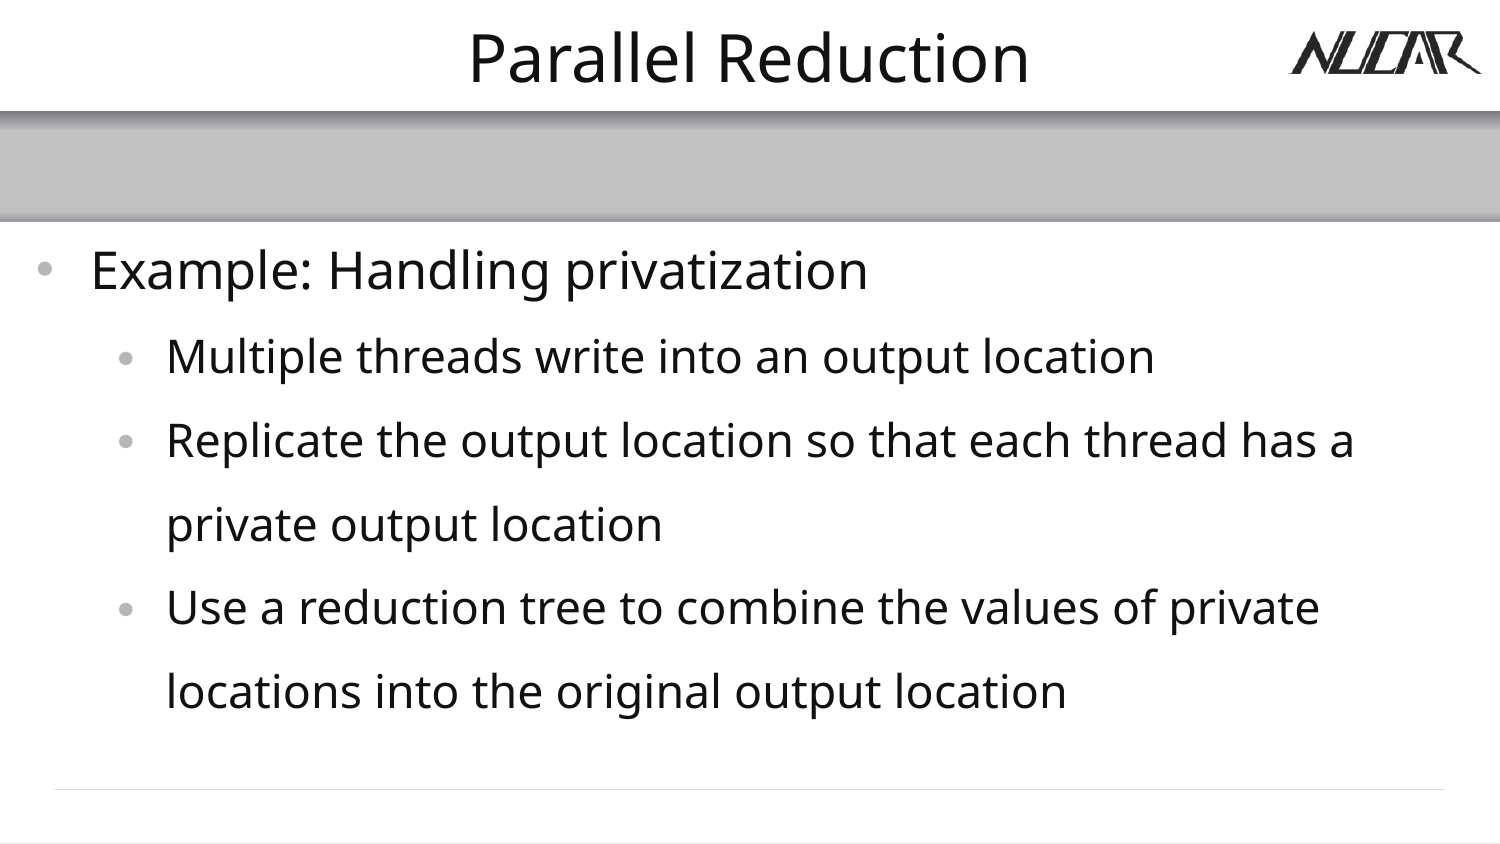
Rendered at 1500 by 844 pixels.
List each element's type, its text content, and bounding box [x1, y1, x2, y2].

title Parallel Reduction [97, 0, 1403, 111]
list Example: Handling privatization Multiple threads write into an output location Replicate the output location so that each thread has a private output location Use a reduction tree to combine the values of private locations into the original output location [0, 221, 1500, 735]
